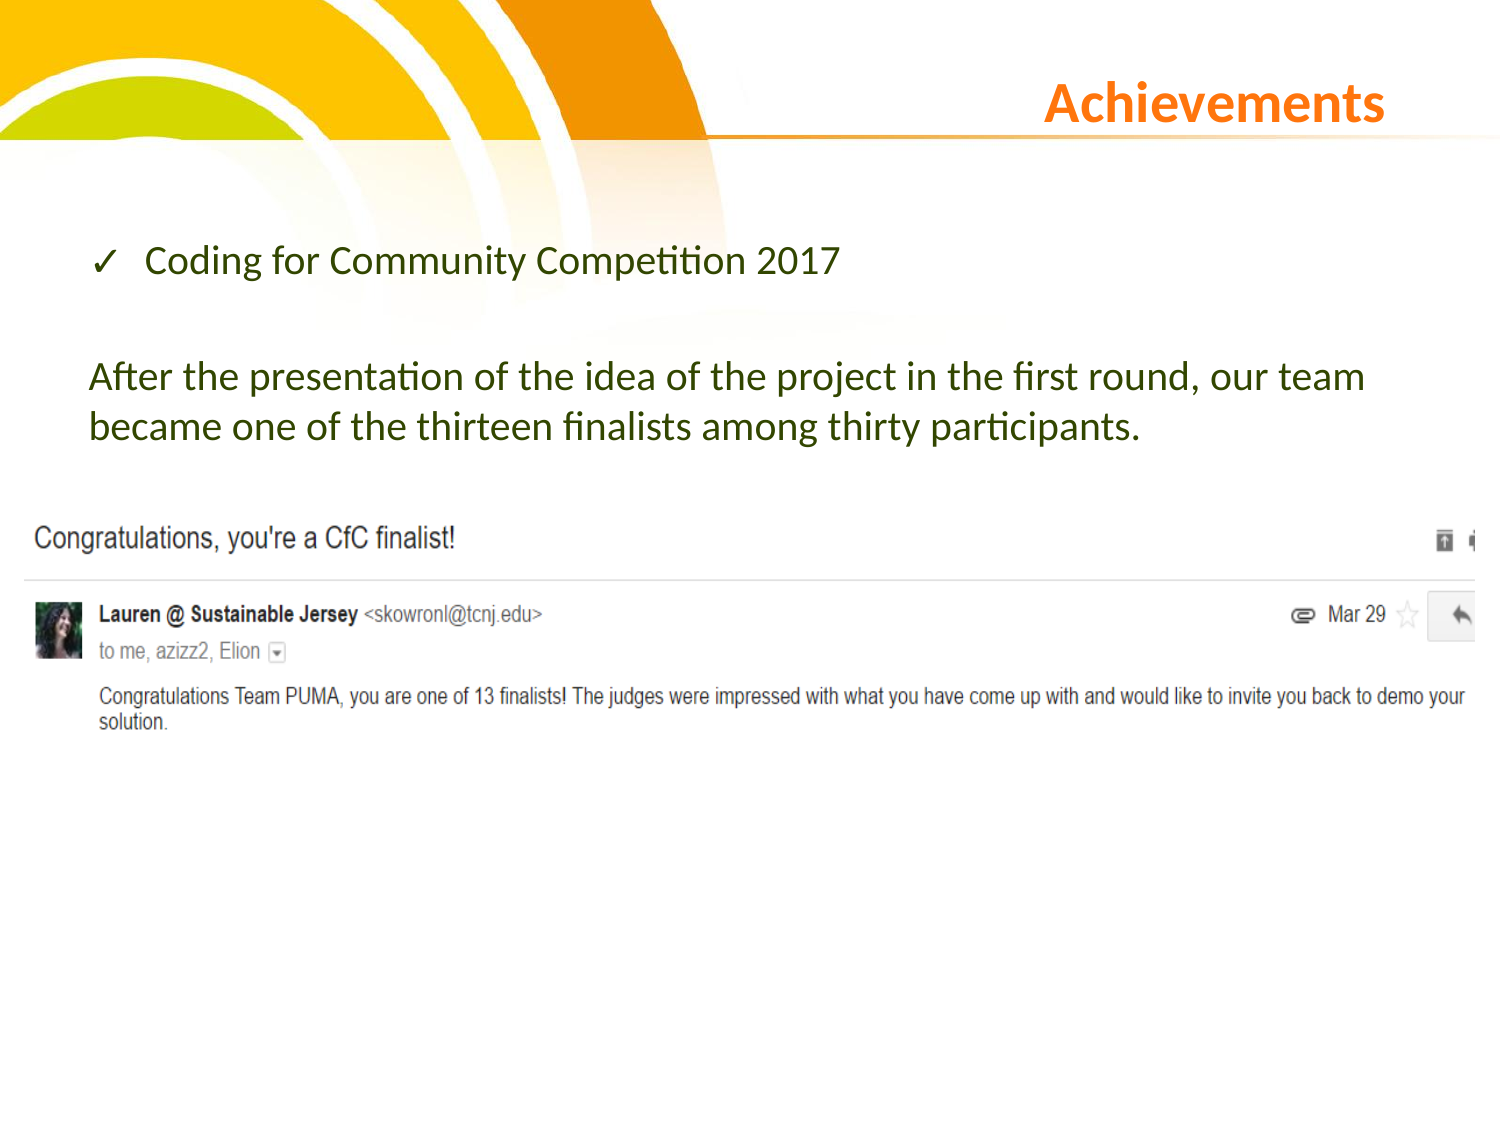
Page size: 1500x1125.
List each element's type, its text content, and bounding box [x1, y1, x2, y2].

list Coding for Community Competition 2017 After the presentation of the idea of the project in the first round, our team became one of the thirteen finalists among thirty participants. [73, 224, 1427, 494]
title Achievements [98, 36, 1402, 162]
picture [0, 0, 1500, 1125]
